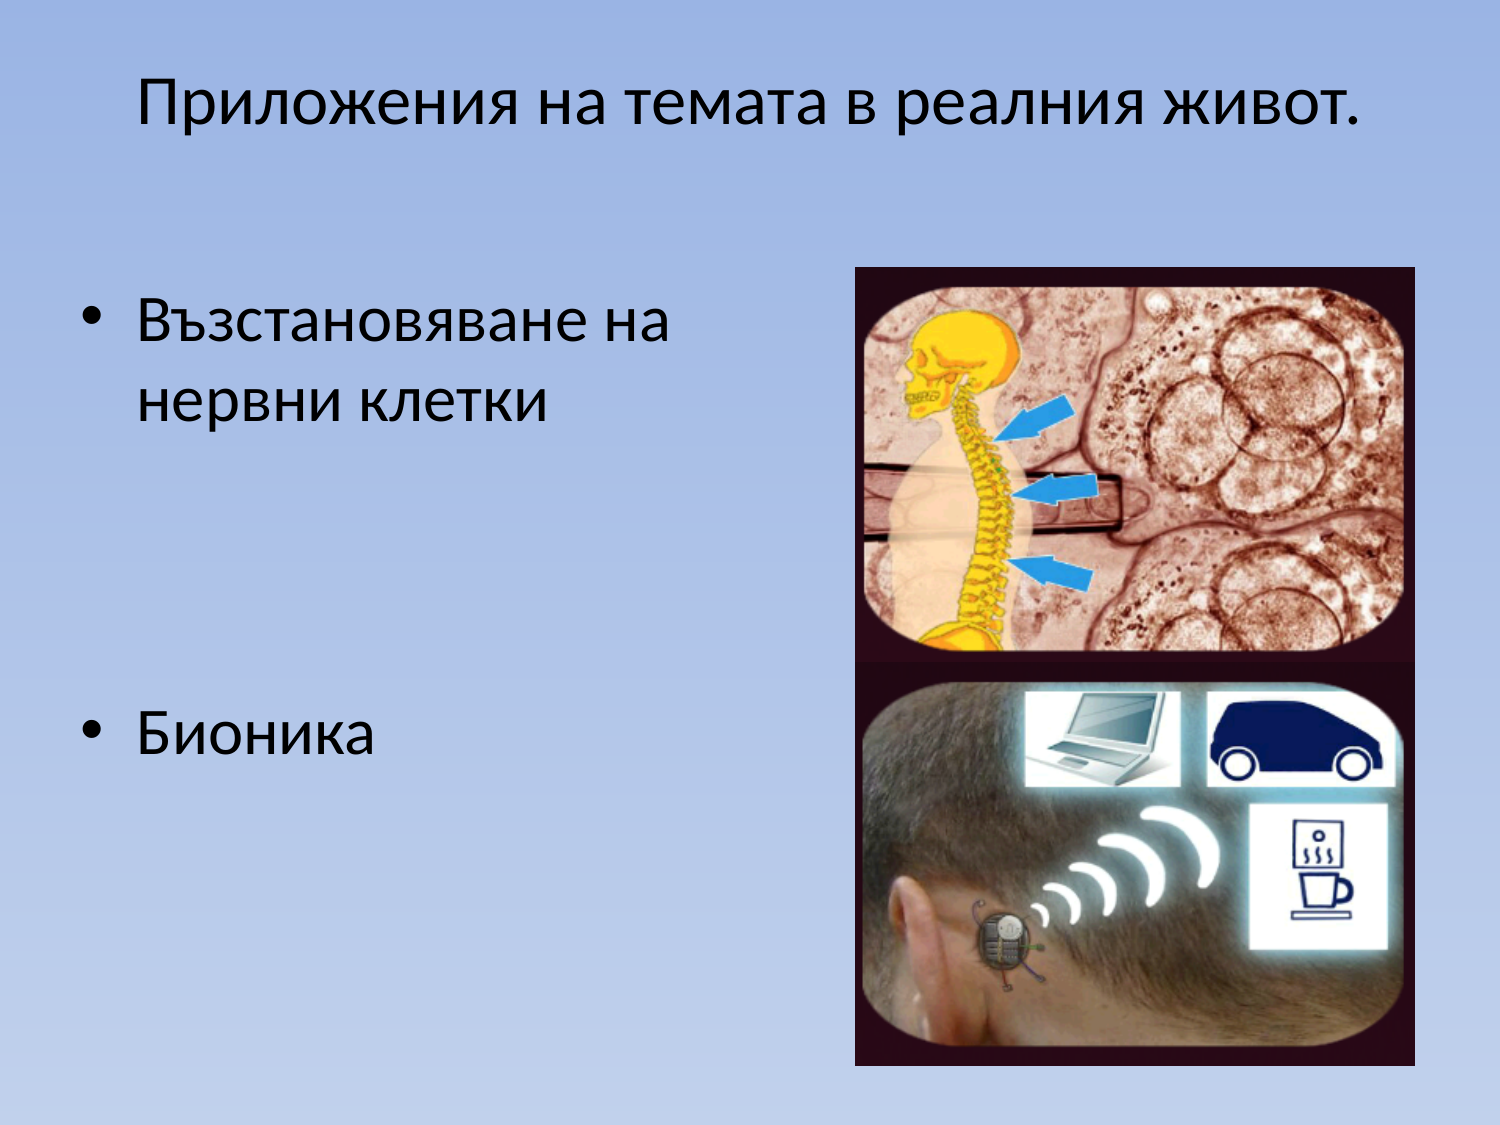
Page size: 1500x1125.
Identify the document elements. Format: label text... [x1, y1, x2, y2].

list Възстановяване на нервни клетки Бионика [64, 267, 853, 1010]
title Приложения на темата в реалния живот. [75, 45, 1425, 233]
picture [855, 266, 1416, 1066]
